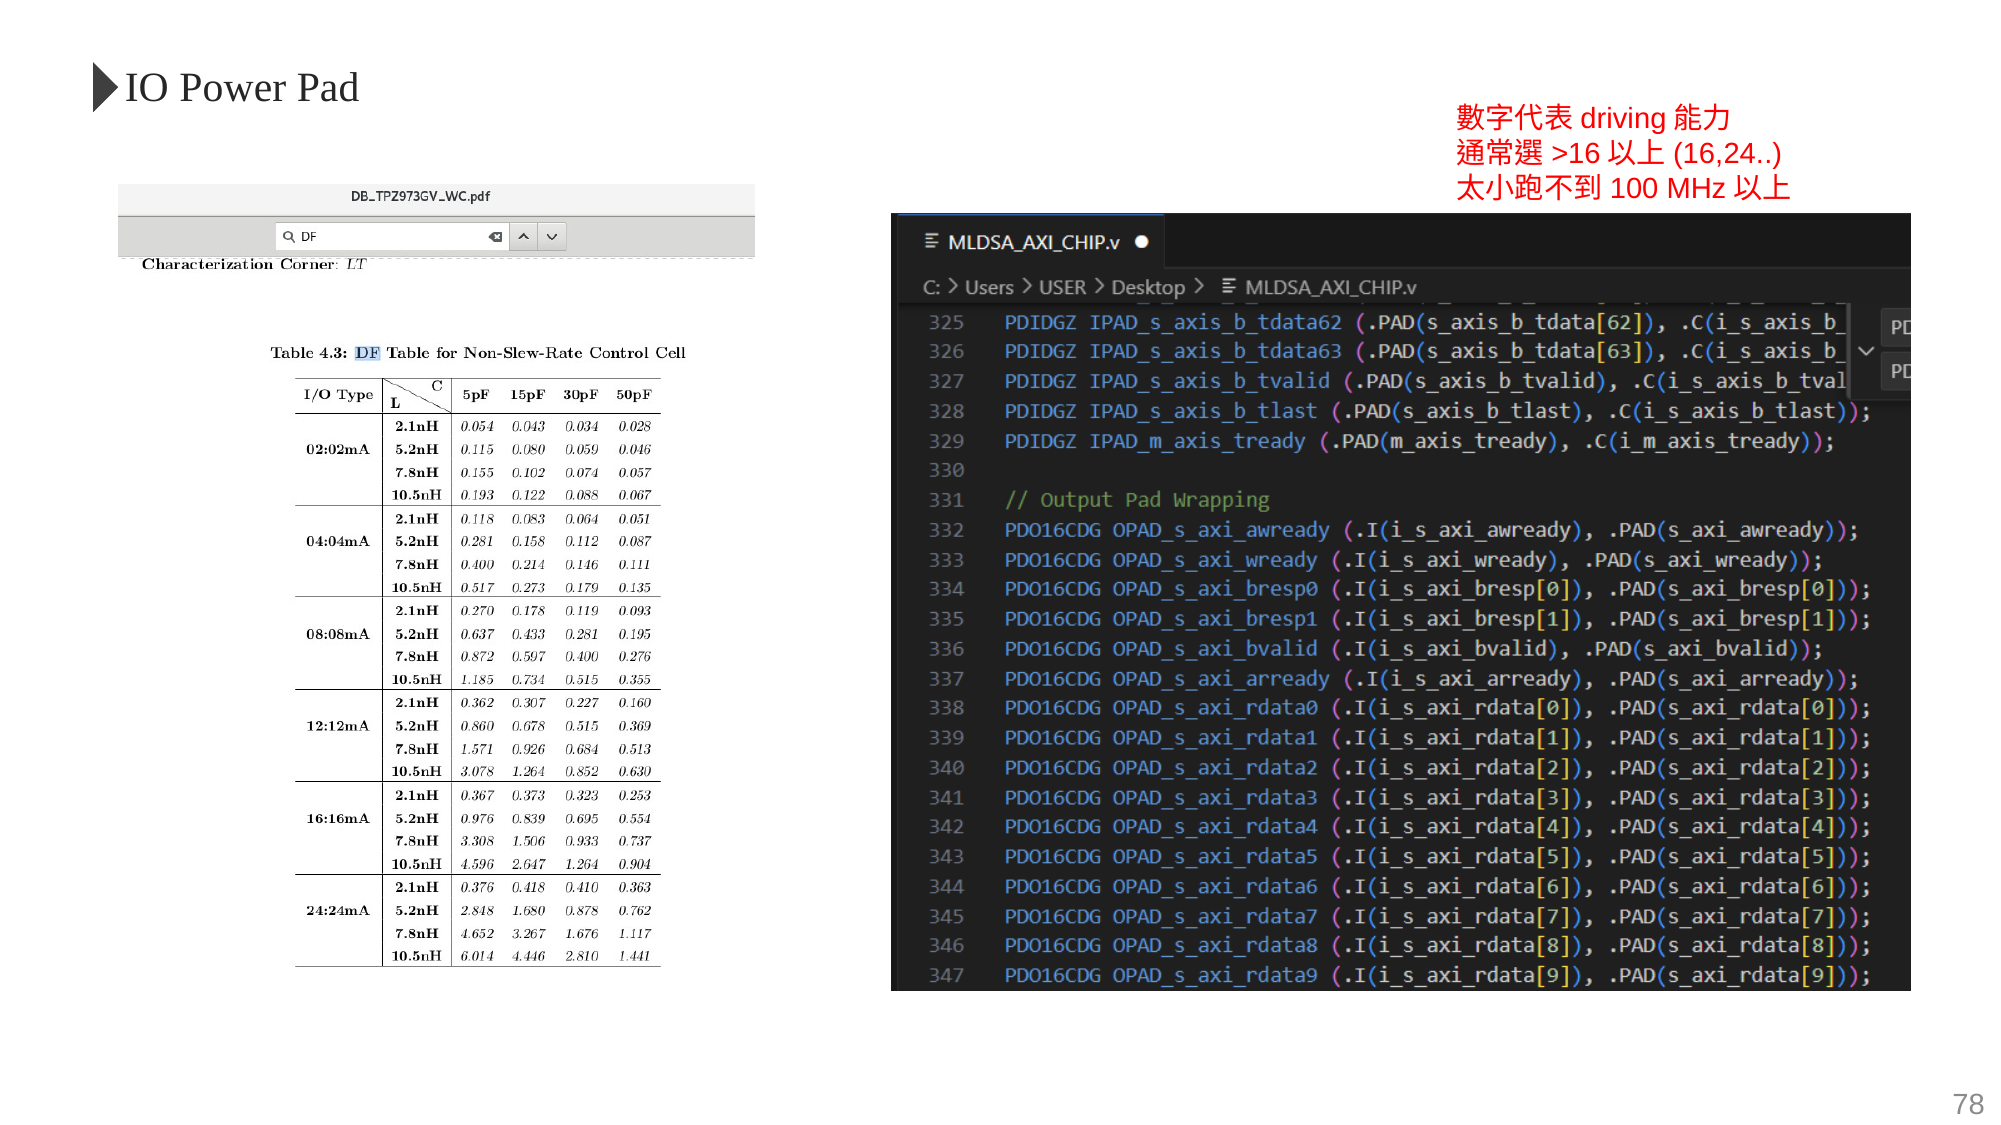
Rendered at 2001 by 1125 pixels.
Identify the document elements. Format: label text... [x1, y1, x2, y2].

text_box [93, 52, 376, 118]
text_box 數字代表driving能力 通常選>16以上(16,24..) 太小跑不到100 MHz以上 [1441, 91, 1807, 212]
slide_number 78 [1550, 1072, 2000, 1125]
picture [891, 213, 1911, 991]
picture [118, 184, 755, 991]
